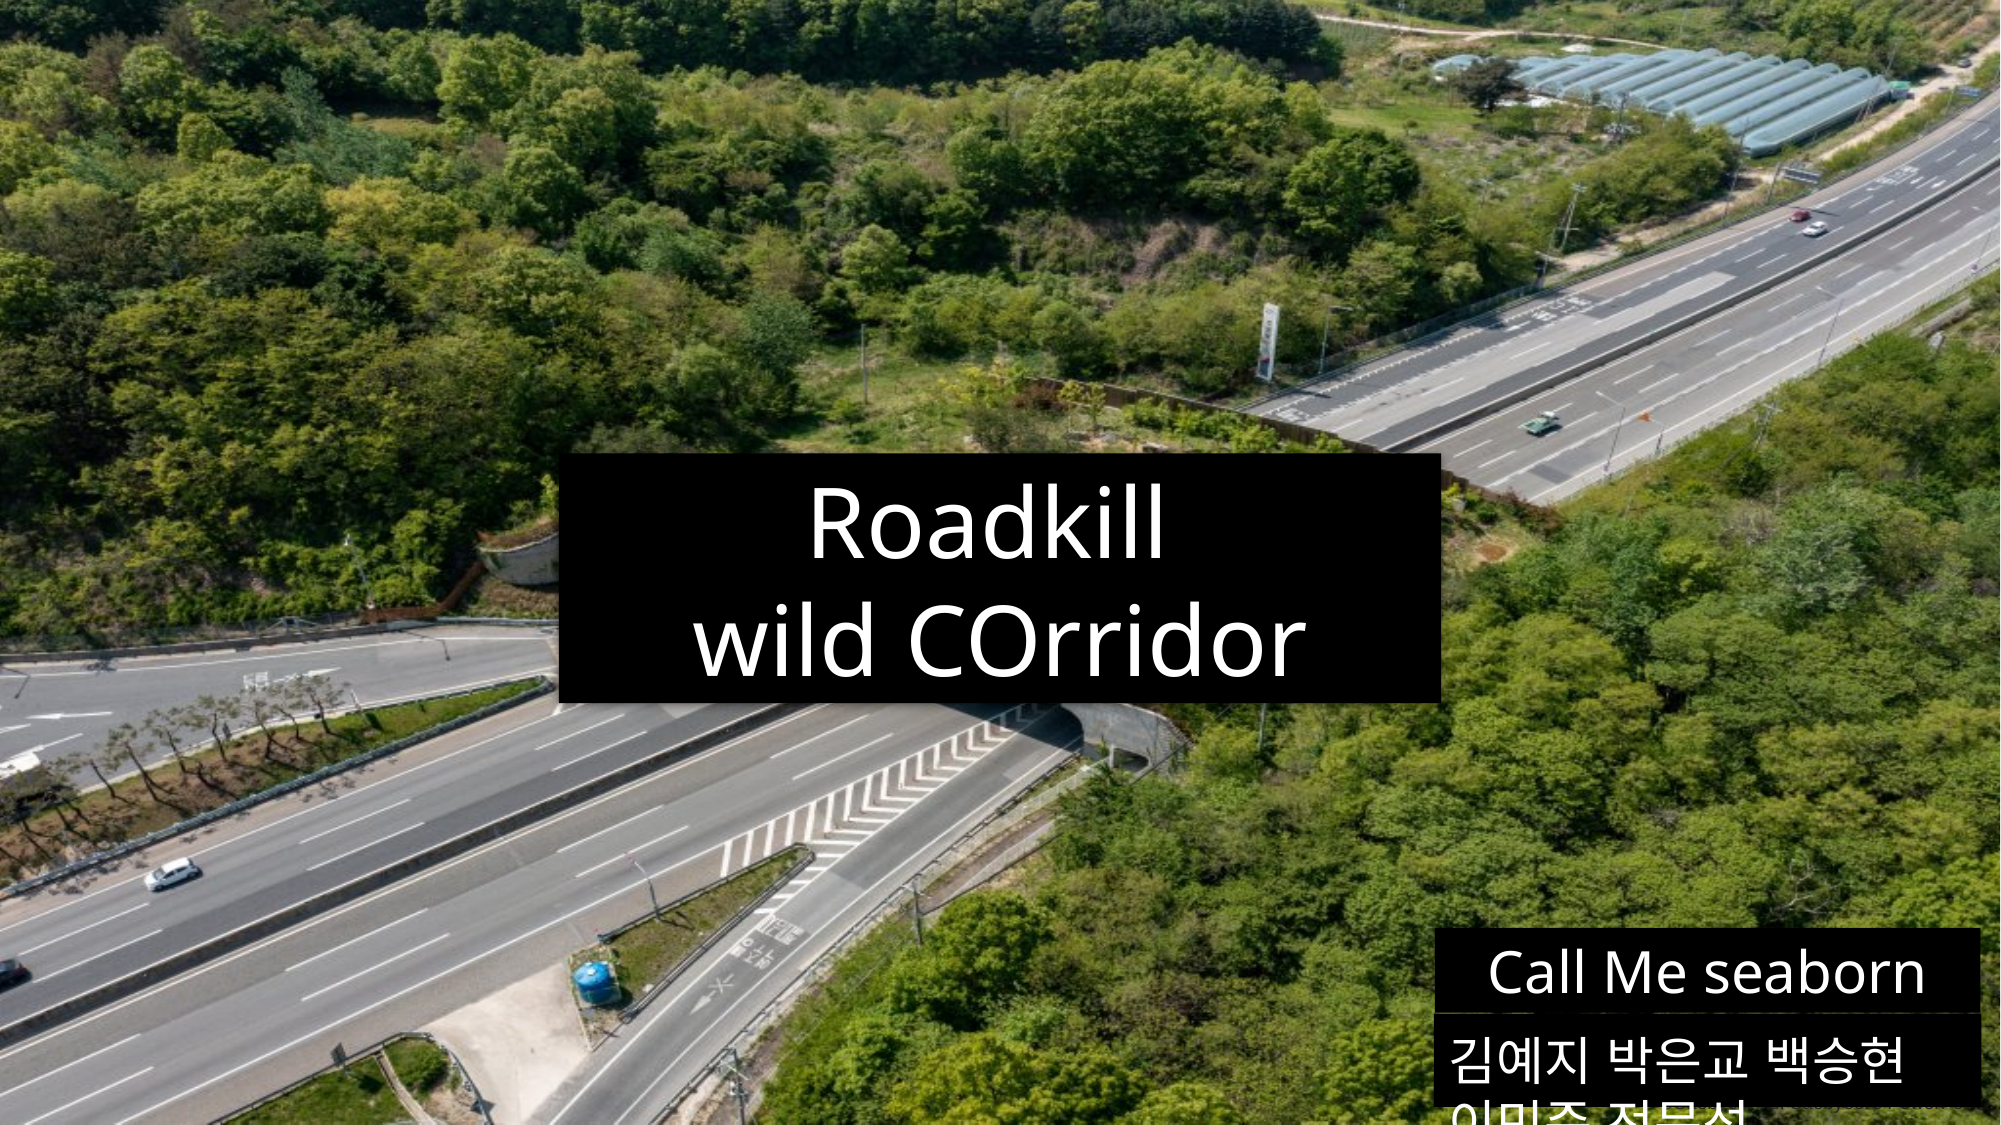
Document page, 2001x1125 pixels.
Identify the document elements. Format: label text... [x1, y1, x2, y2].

text_box Roadkill wild COrridor [558, 453, 1442, 704]
text_box Call Me seaborn [1434, 927, 1981, 1013]
text_box 김예지 박은교 백승현 이민준 전문성 [1433, 1013, 1982, 1107]
picture [0, 0, 2001, 1125]
